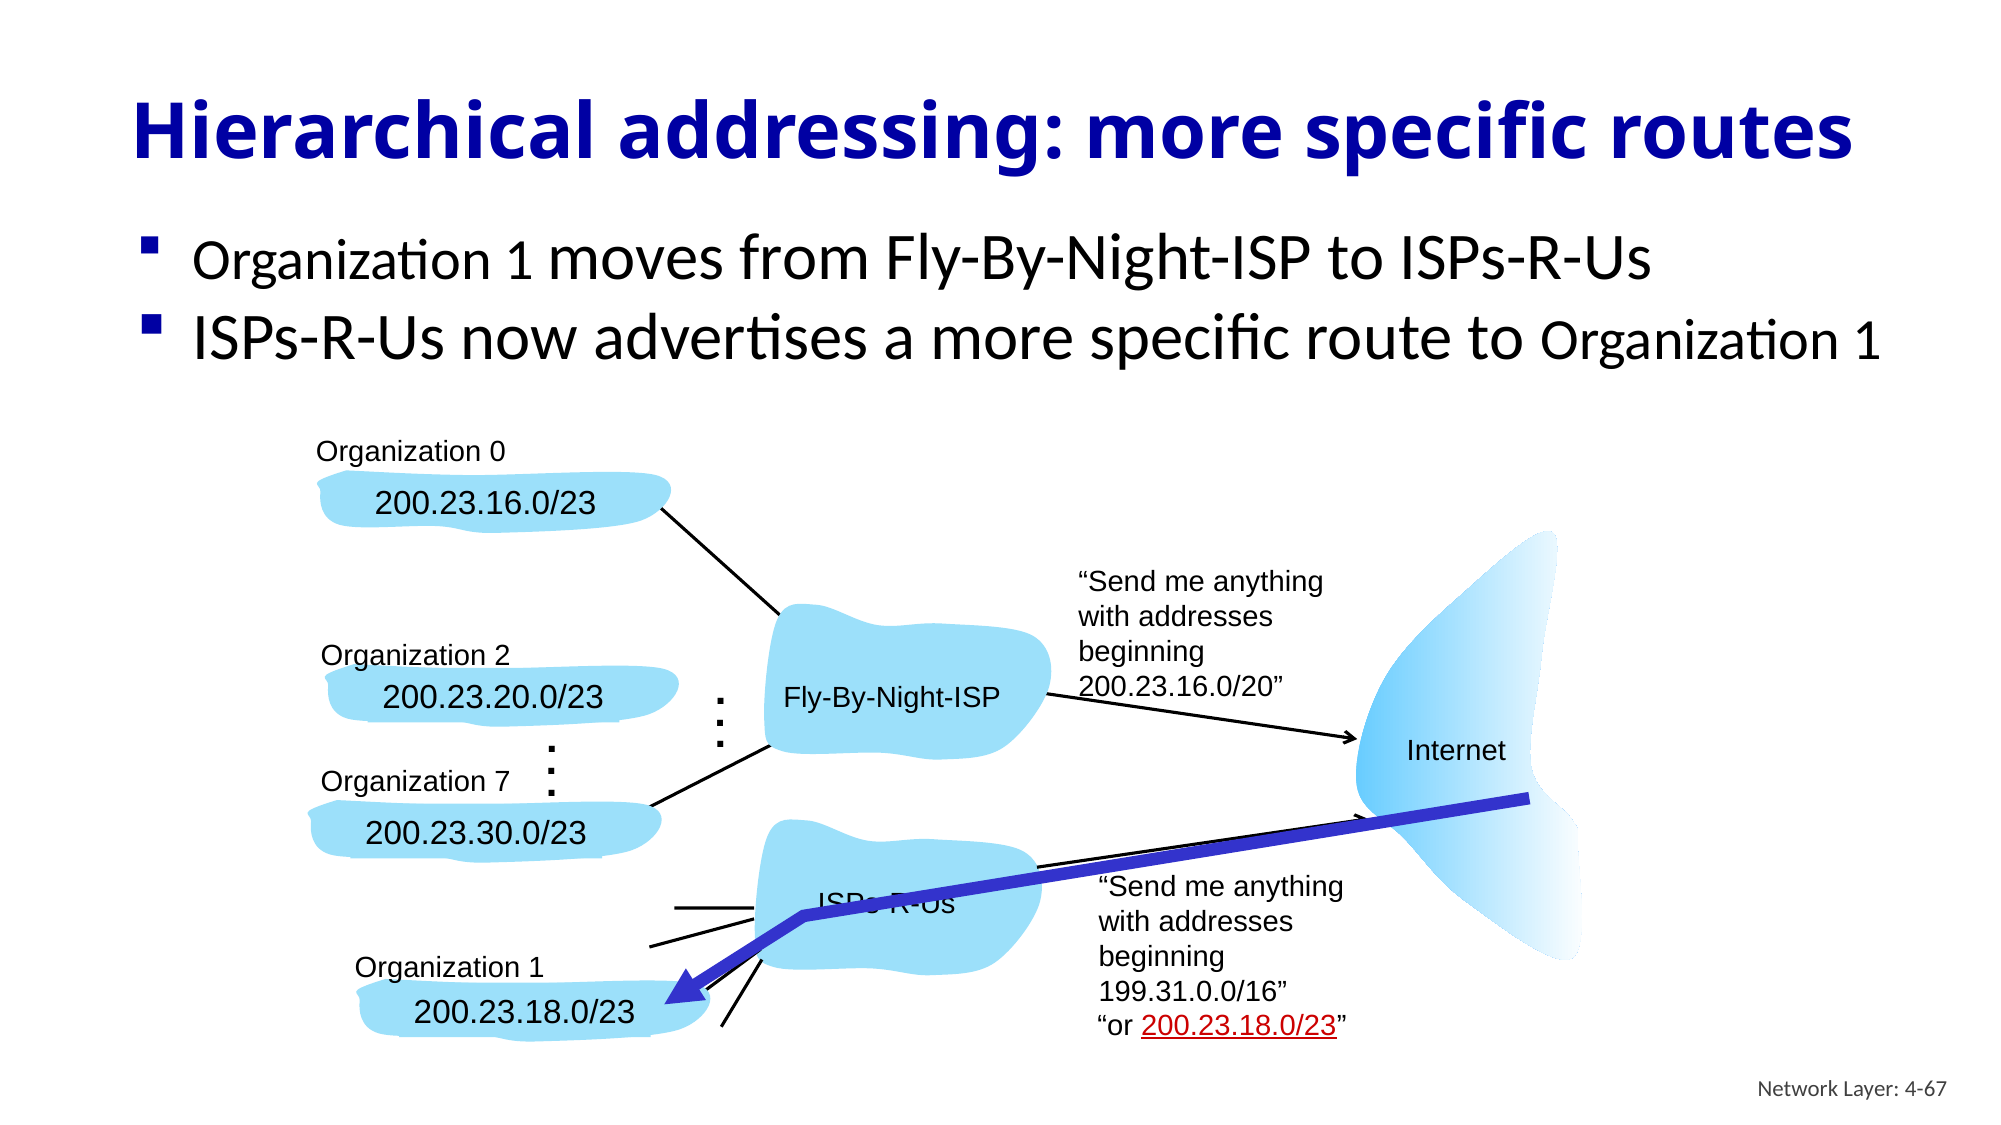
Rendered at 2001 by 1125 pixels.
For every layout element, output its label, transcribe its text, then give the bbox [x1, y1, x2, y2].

text_box [1157, 710, 1358, 745]
text_box Internet [1391, 723, 1521, 774]
text_box ISPs-R-Us [803, 876, 971, 914]
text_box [340, 940, 725, 1043]
text_box “Send me anything with addresses beginning 200.23.16.0/20” [1063, 555, 1339, 710]
text_box Organization 2 [305, 628, 526, 679]
text_box Fly-By-Night-ISP [768, 670, 1016, 721]
text_box [725, 797, 1530, 990]
text_box [754, 819, 1041, 944]
text_box Organization 1 moves from Fly-By-Night-ISP to ISPs-R-Us ISPs-R-Us now advertises a more specific route to Organization 1 [121, 205, 1927, 381]
text_box [813, 917, 1034, 976]
text_box [1356, 531, 1582, 960]
text_box “Send me anything with addresses beginning 199.31.0.0/16” [1083, 859, 1360, 998]
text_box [530, 703, 573, 813]
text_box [699, 655, 742, 764]
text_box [301, 467, 686, 534]
text_box [764, 603, 1052, 760]
title Hierarchical addressing: more specific routes [115, 46, 1933, 222]
text_box Organization 7 [305, 755, 526, 797]
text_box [292, 797, 676, 864]
text_box Organization 0 [301, 425, 522, 467]
text_box [1092, 813, 1369, 859]
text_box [309, 661, 693, 728]
slide_number Network Layer: 4-67 [1512, 1056, 1963, 1117]
text_box “or 200.23.18.0/23” [1082, 998, 1362, 1049]
